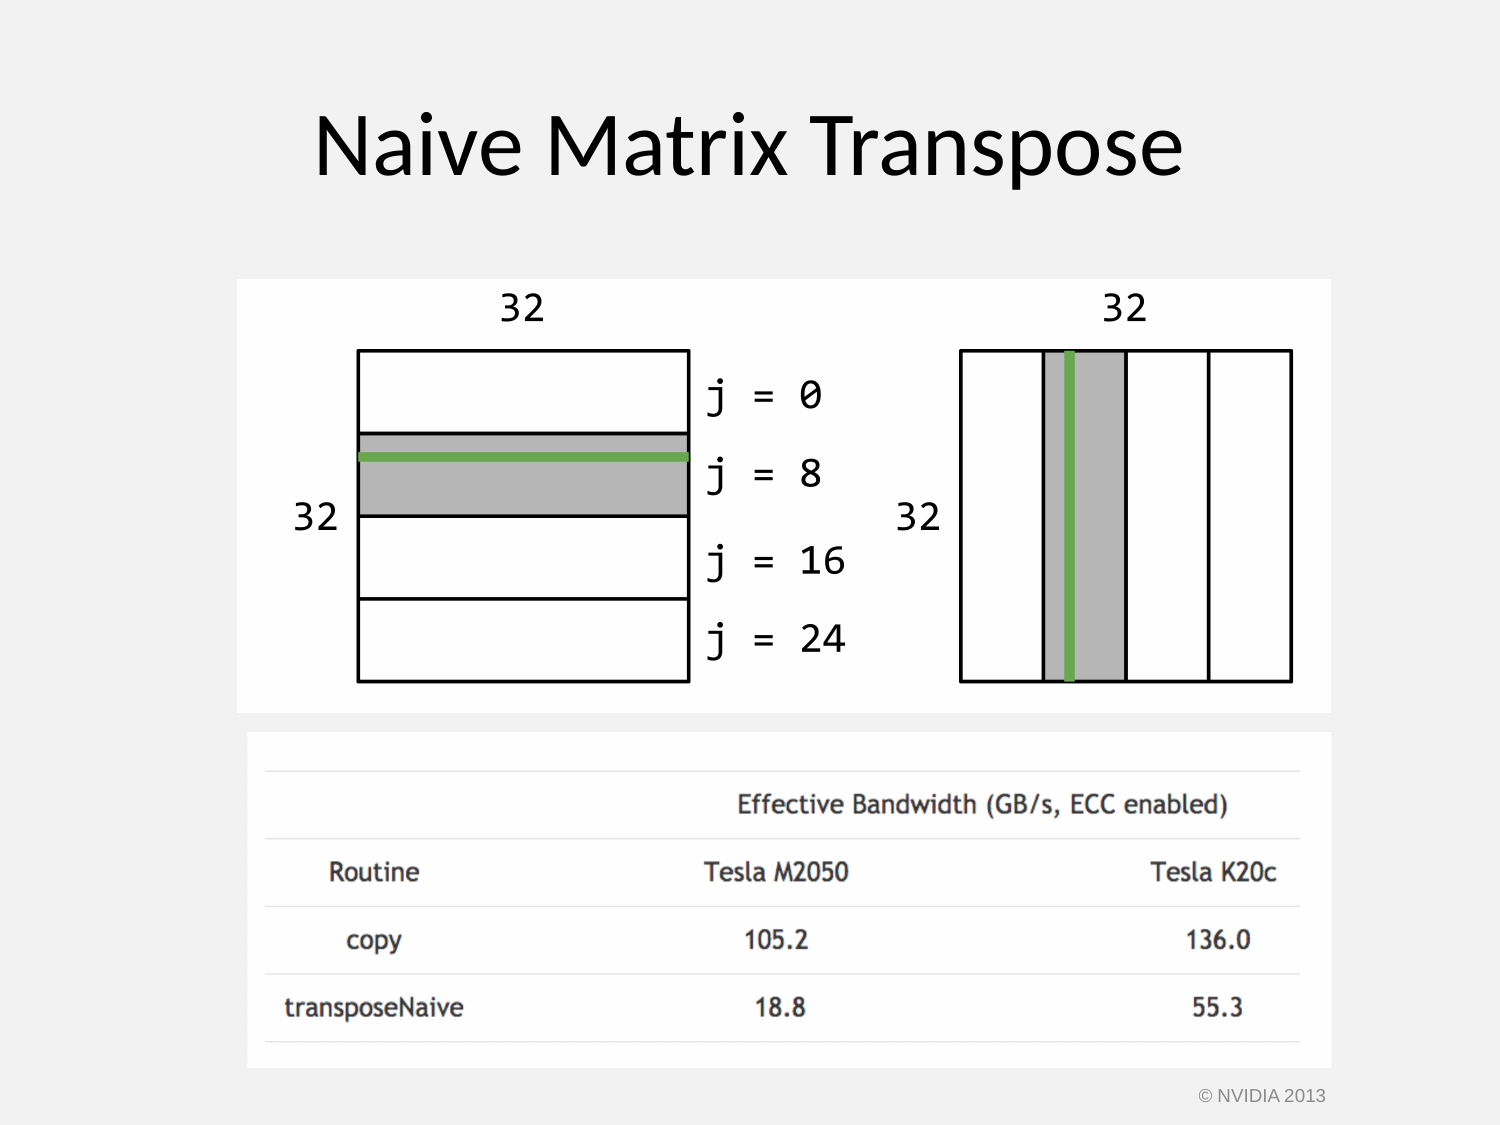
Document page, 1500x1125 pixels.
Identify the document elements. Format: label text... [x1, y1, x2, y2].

picture [237, 278, 1332, 713]
title Naive Matrix Transpose [75, 45, 1425, 233]
picture [247, 732, 1332, 1068]
footer © NVIDIA 2013 [1025, 1065, 1500, 1125]
